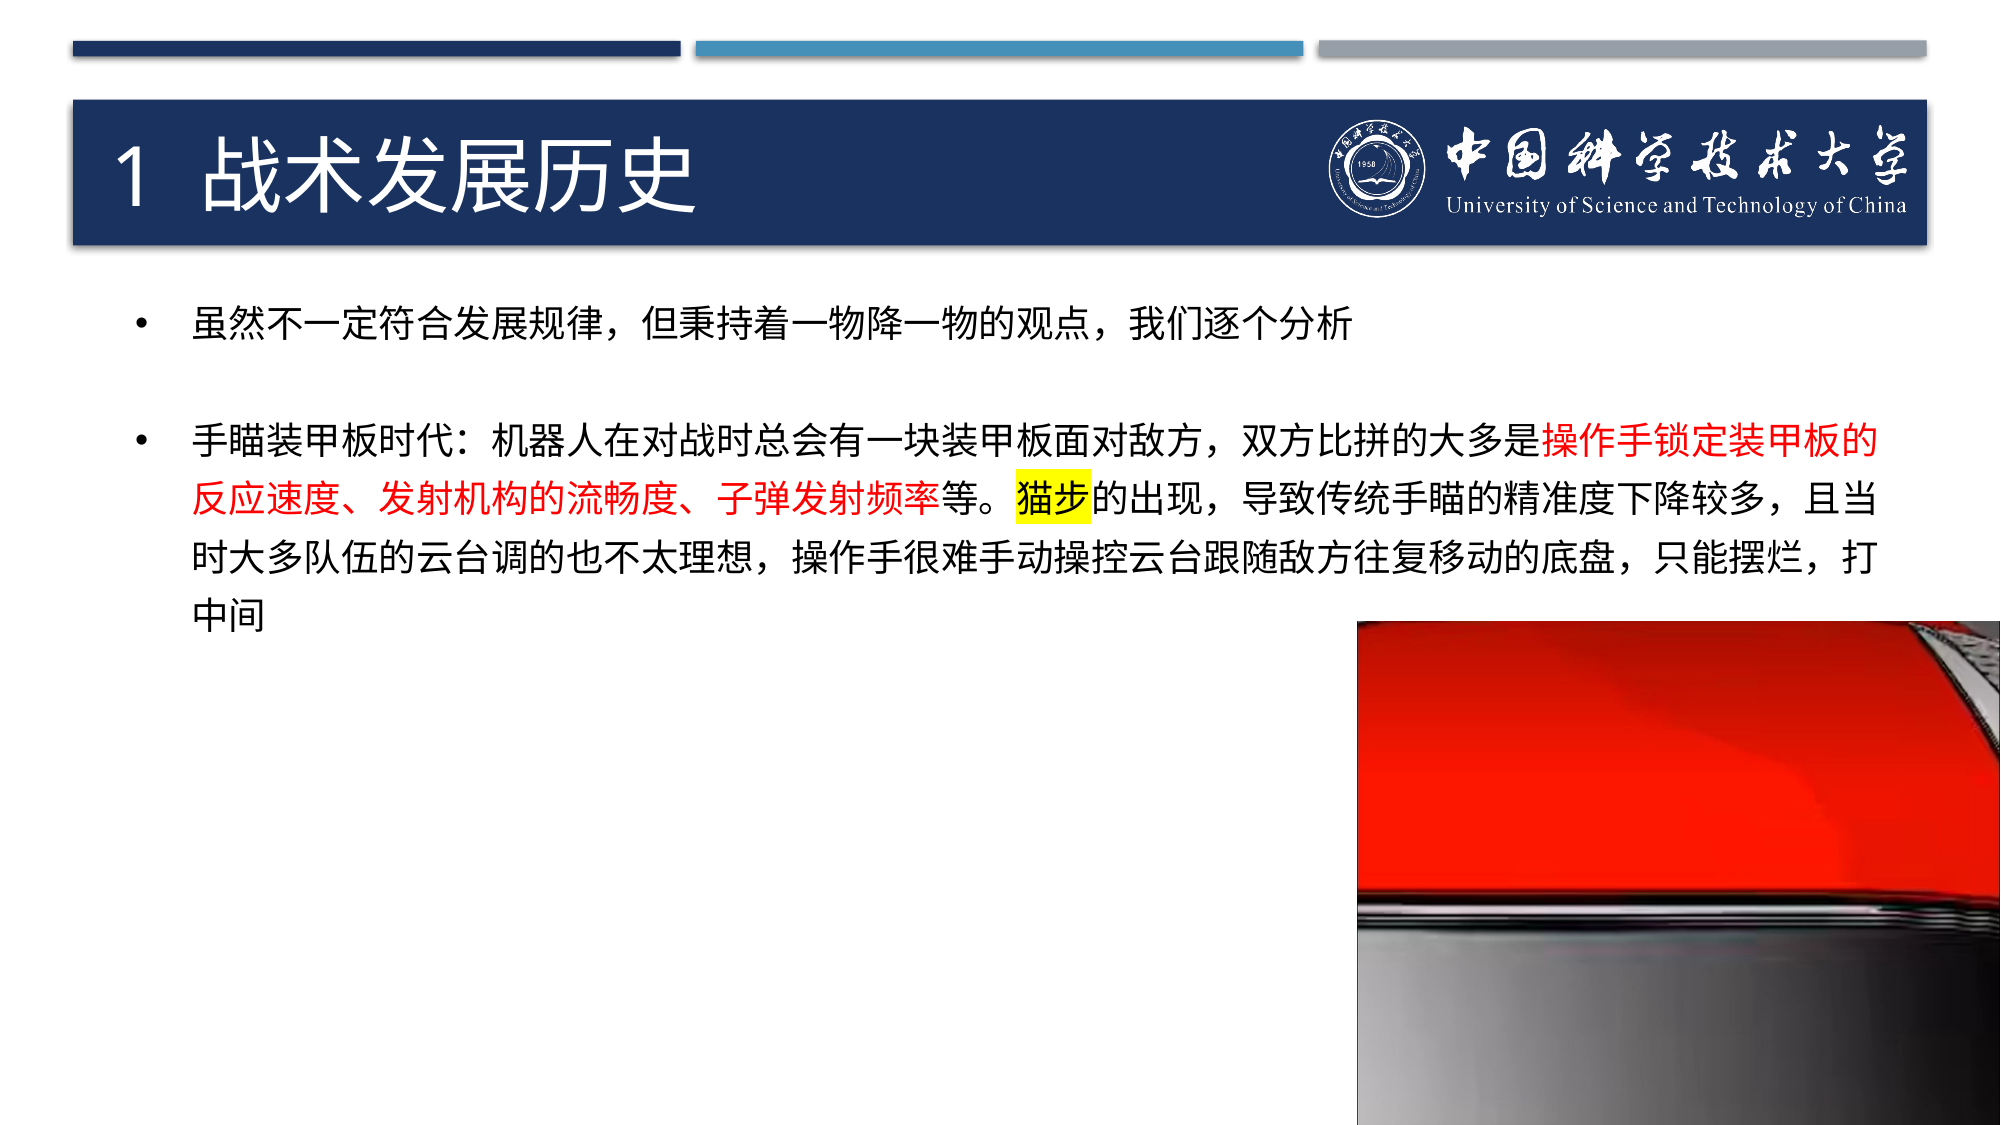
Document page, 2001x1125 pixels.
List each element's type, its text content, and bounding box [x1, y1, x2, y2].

picture [1905, 117, 1916, 221]
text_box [1356, 619, 2000, 1125]
text_box 虽然不一定符合发展规律，但秉持着一物降一物的观点，我们逐个分析 手瞄装甲板时代：机器人在对战时总会有一块装甲板面对敌方，双方比拼的大多是操作手锁定装甲板的反应速度、发射机构的流畅度、子弹发射频率等。猫步的出现，导致传统手瞄的精准度下降较多，且当时大多队伍的云台调的也不太理想，操作手很难手动操控云台跟随敌方往复移动的底盘，只能摆烂，打中间 [120, 279, 1930, 645]
title 1 战术发展历史 [95, 91, 1905, 255]
